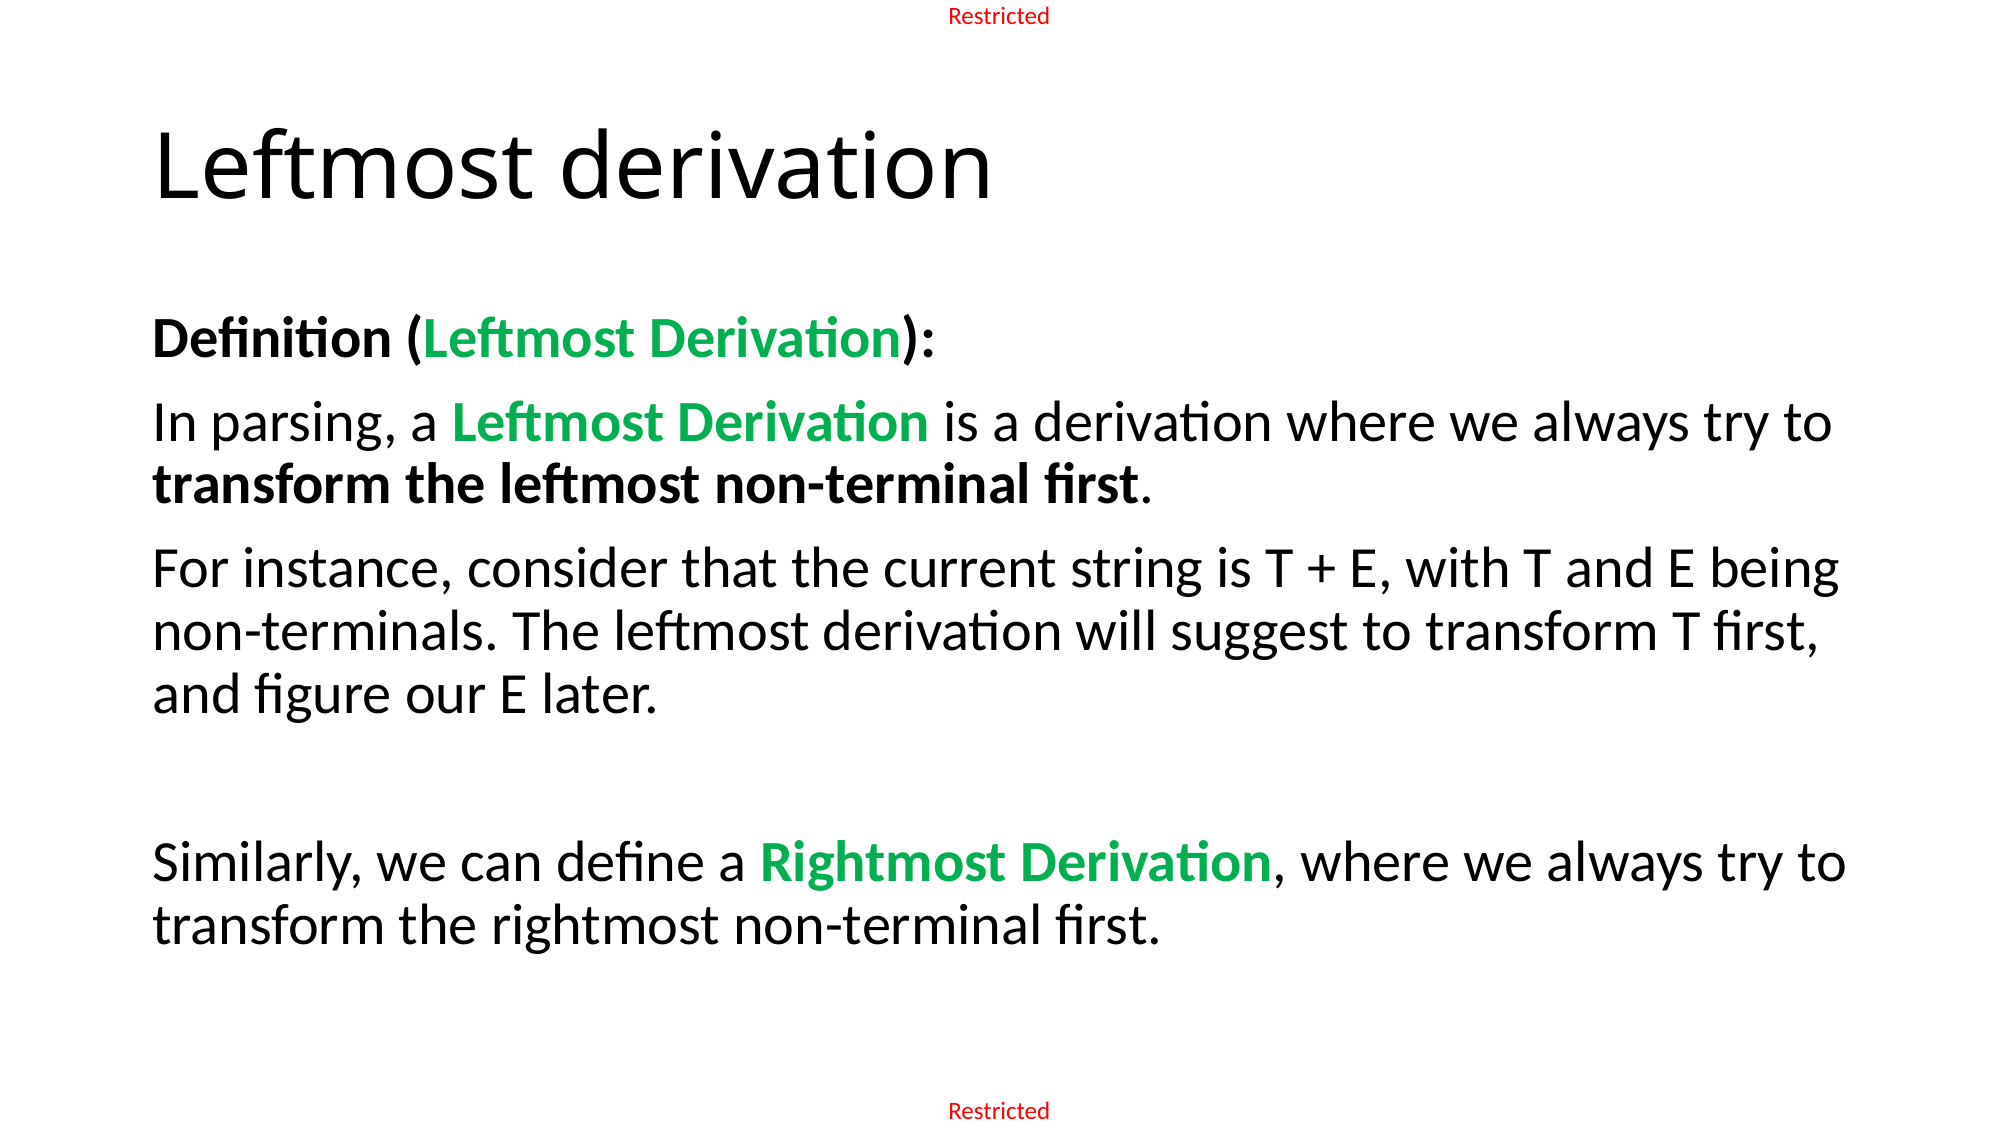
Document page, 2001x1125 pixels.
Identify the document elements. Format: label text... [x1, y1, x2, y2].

list Definition (Leftmost Derivation): In parsing, a Leftmost Derivation is a derivation where we always try to transform the leftmost non-terminal first. For instance, consider that the current string is T + E, with T and E being non-terminals. The leftmost derivation will suggest to transform T first, and figure our E later. Similarly, we can define a Rightmost Derivation, where we always try to transform the rightmost non-terminal first. [137, 299, 1863, 1014]
title Leftmost derivation [137, 59, 1863, 278]
